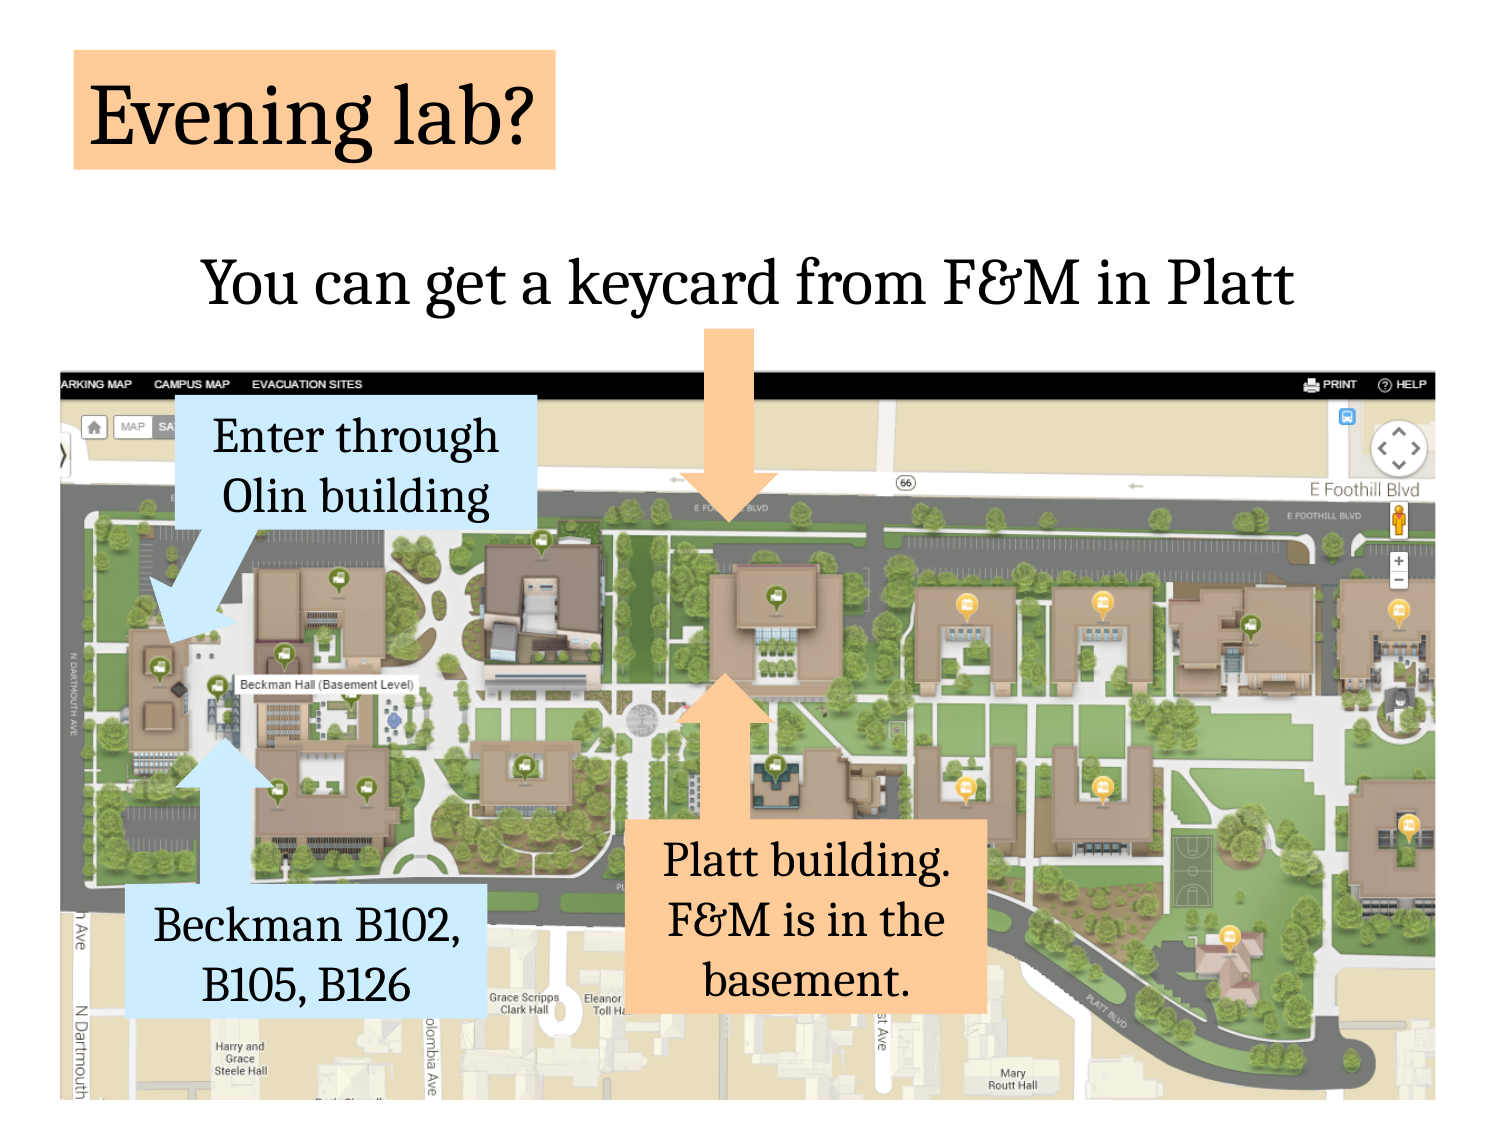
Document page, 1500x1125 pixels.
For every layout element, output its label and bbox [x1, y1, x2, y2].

text_box [704, 328, 754, 370]
picture [60, 370, 1436, 1101]
text_box [73, 49, 556, 170]
text_box [123, 230, 1373, 326]
